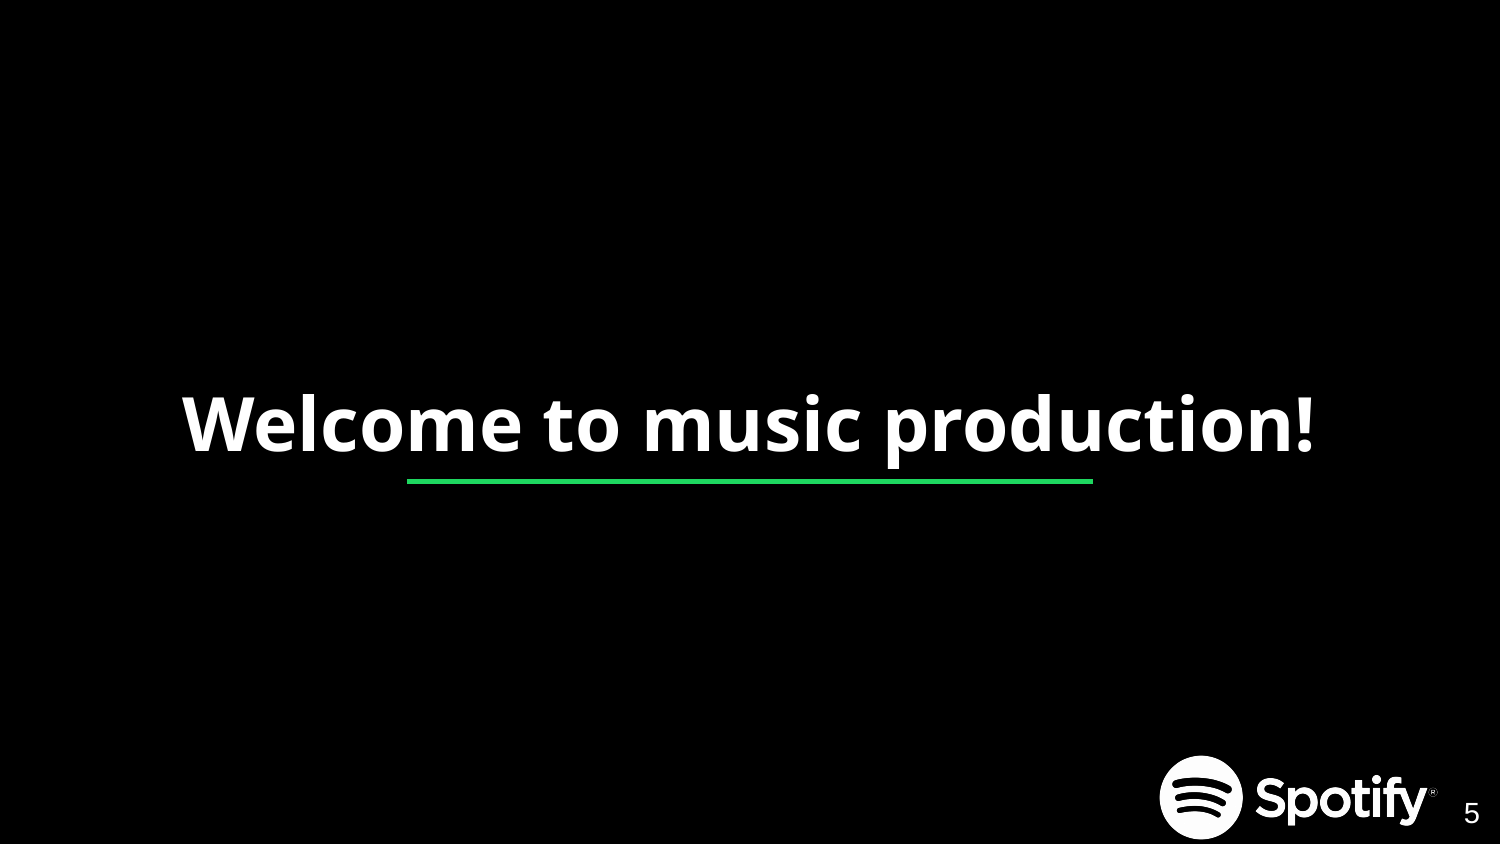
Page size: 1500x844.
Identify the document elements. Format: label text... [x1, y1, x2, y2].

slide_number ‹#› [1448, 779, 1500, 844]
title Welcome to music production! [51, 352, 1449, 491]
picture [1159, 755, 1438, 840]
